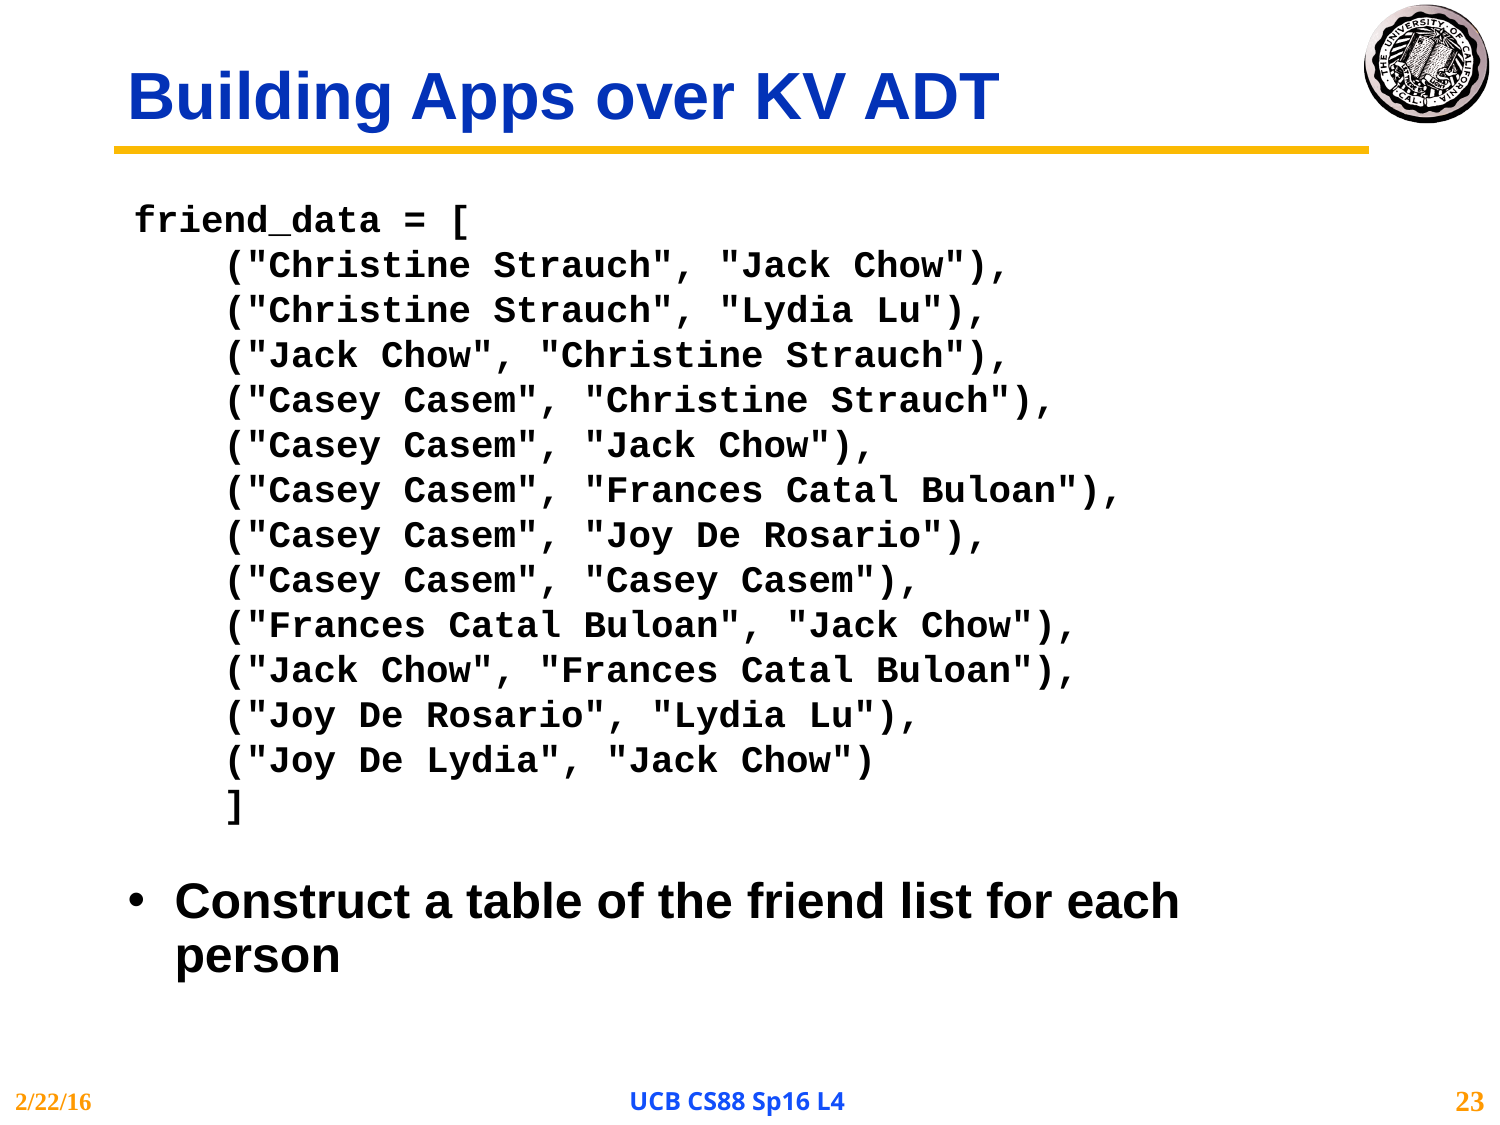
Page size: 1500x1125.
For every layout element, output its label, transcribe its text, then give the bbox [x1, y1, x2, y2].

text_box friend_data = [ ("Christine Strauch", "Jack Chow"), ("Christine Strauch", "Lydia Lu"), ("Jack Chow", "Christine Strauch"), ("Casey Casem", "Christine Strauch"), ("Casey Casem", "Jack Chow"), ("Casey Casem", "Frances Catal Buloan"), ("Casey Casem", "Joy De Rosario"), ("Casey Casem", "Casey Casem"), ("Frances Catal Buloan", "Jack Chow"), ("Jack Chow", "Frances Catal Buloan"), ("Joy De Rosario", "Lydia Lu"), ("Joy De Lydia", "Jack Chow") ] [118, 187, 1257, 839]
picture [1350, 0, 1500, 127]
footer UCB CS88 Sp16 L4 [500, 1074, 975, 1125]
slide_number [0, 1074, 250, 1125]
list Construct a table of the friend list for each person [112, 867, 1363, 1038]
slide_number 23 [1412, 1074, 1500, 1125]
title Building Apps over KV ADT [112, 37, 1375, 159]
